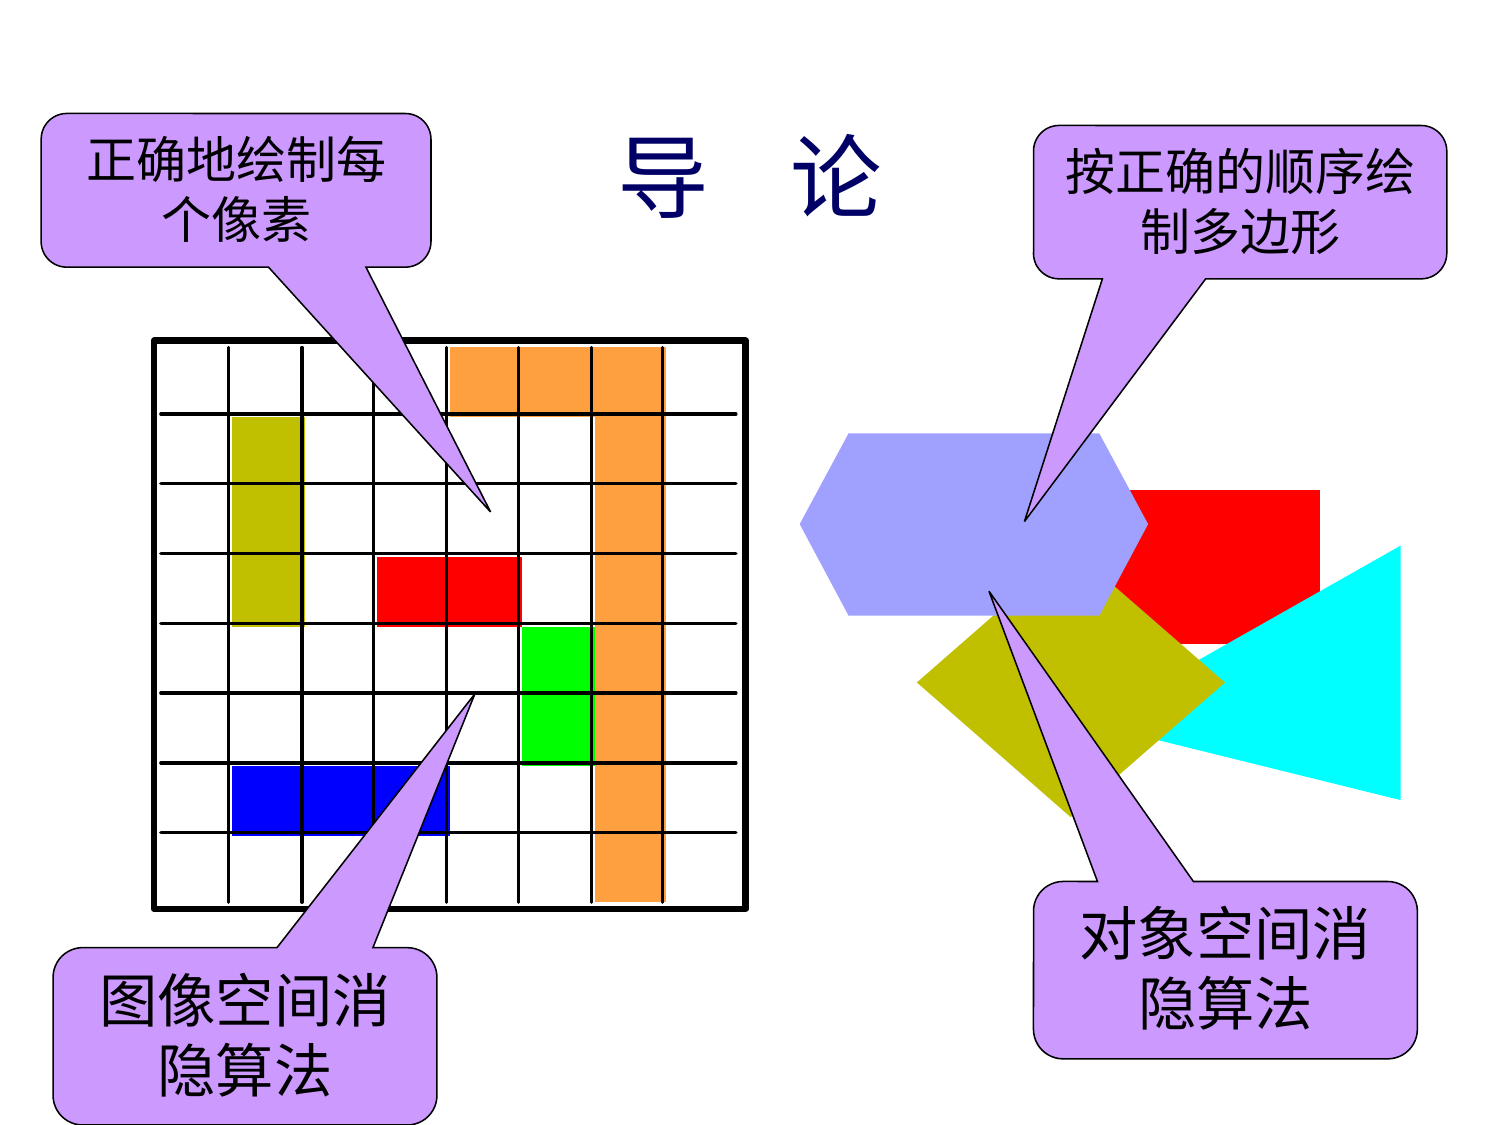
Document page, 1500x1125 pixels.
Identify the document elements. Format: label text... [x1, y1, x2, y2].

text_box 对象空间消隐算法 [1033, 836, 1418, 1059]
text_box 图像空间消隐算法 [53, 934, 437, 1125]
title 导 论 [112, 112, 1388, 238]
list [137, 323, 763, 926]
text_box 正确地绘制每个像素 [41, 113, 431, 322]
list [787, 420, 1413, 830]
text_box 按正确的顺序绘制多边形 [1033, 125, 1447, 419]
